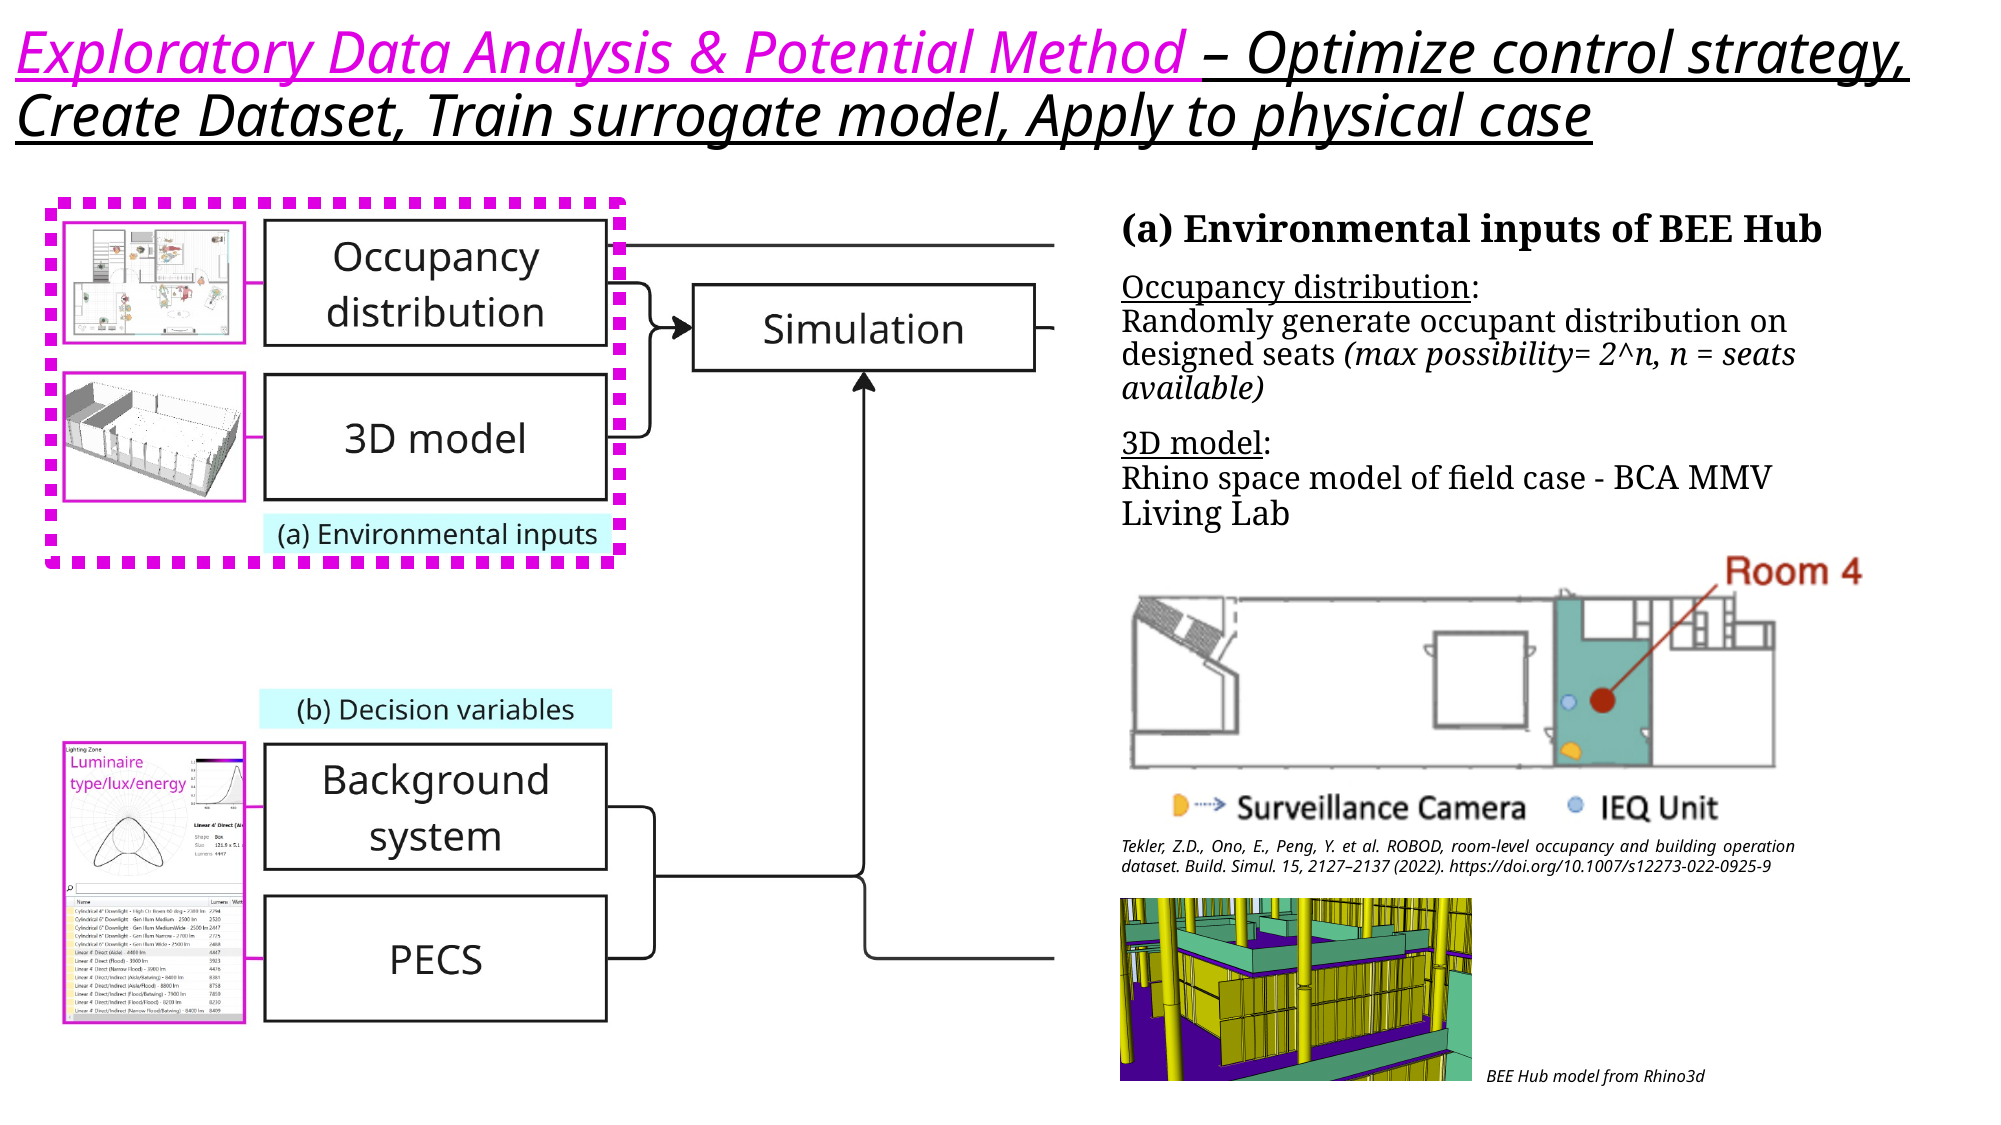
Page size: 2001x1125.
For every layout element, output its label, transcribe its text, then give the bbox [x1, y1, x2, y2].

picture [36, 198, 1055, 1047]
list (a) Environmental inputs of BEE Hub Occupancy distribution: Randomly generate occupant distribution on designed seats (max possibility= 2^n, n = seats available) 3D model: Rhino space model of field case - BCA MMV Living Lab [1106, 202, 1878, 563]
text_box BEE Hub model from Rhino3d [1471, 1058, 1763, 1094]
text_box Exploratory Data Analysis & Potential Method – Optimize control strategy, Create Dataset, Train surrogate model, Apply to physical case [0, 0, 2000, 172]
picture [1119, 546, 1864, 829]
text_box Tekler, Z.D., Ono, E., Peng, Y. et al. ROBOD, room-level occupancy and building operation dataset. Build. Simul. 15, 2127–2137 (2022). https://doi.org/10.1007/s12273-022-0925-9 [1106, 828, 1812, 884]
picture [1119, 897, 1472, 1081]
